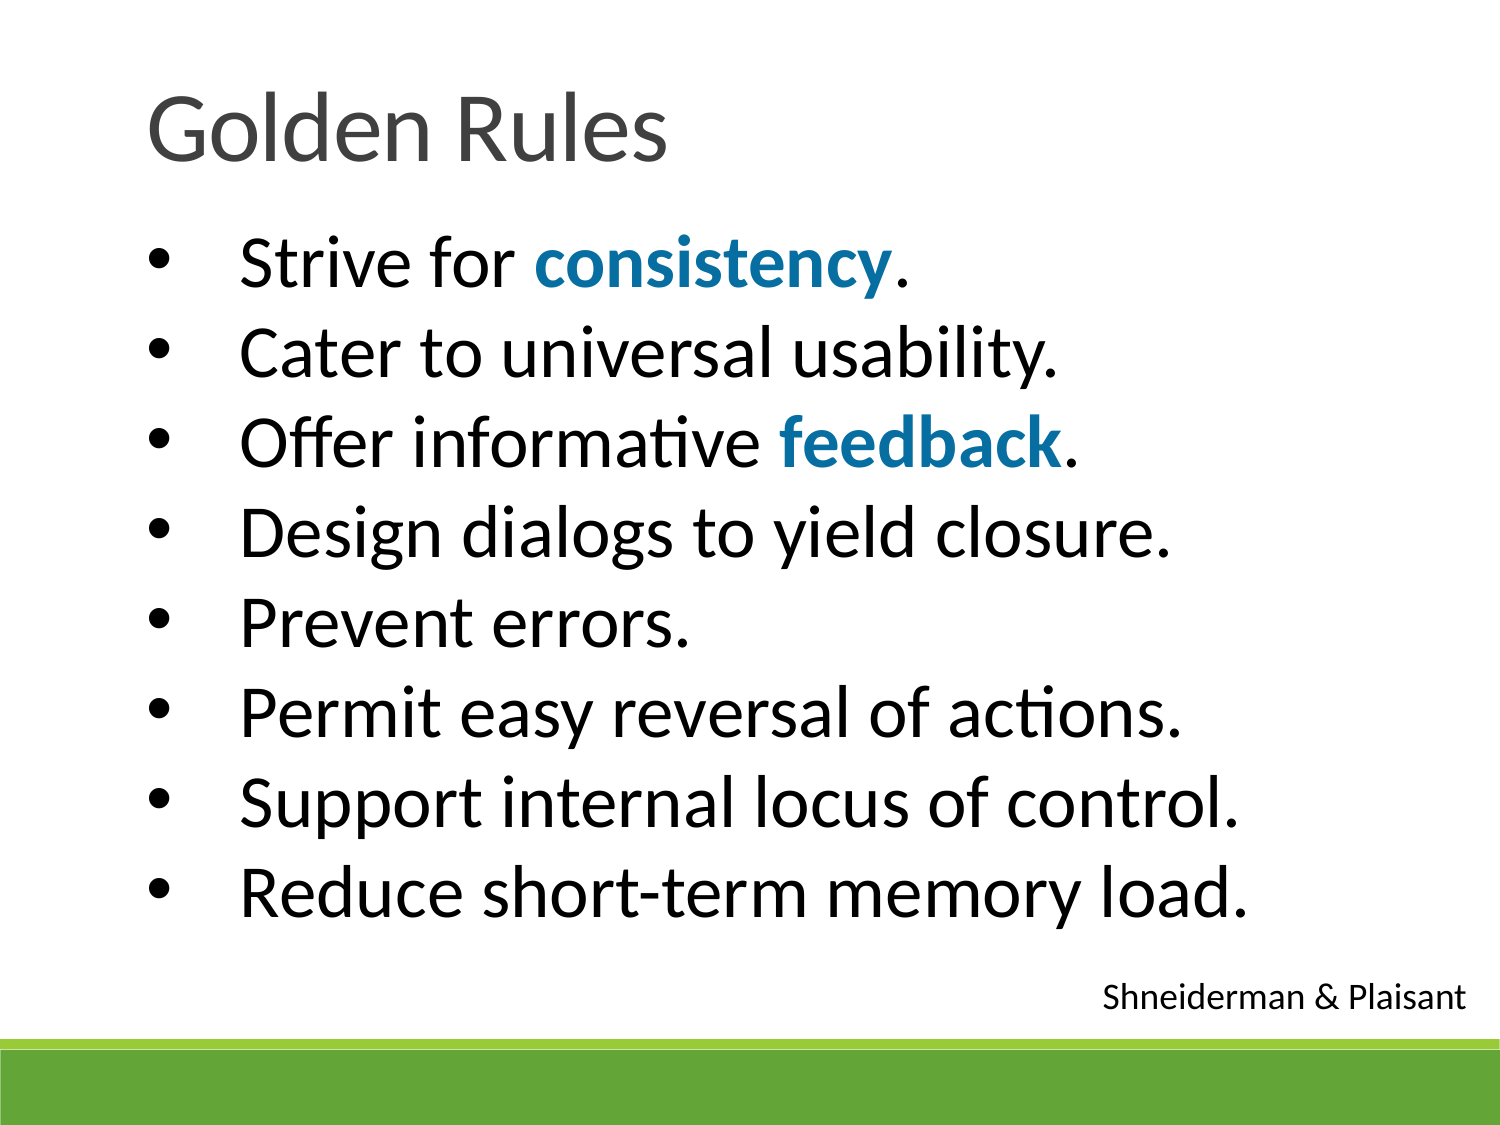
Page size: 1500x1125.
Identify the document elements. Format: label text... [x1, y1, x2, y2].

text_box Shneiderman & Plaisant [1087, 964, 1483, 1024]
text_box Strive for consistency. Cater to universal usability. Offer informative feedback. Design dialogs to yield closure. Prevent errors. Permit easy reversal of actions. Support internal locus of control. Reduce short-term memory load. [131, 205, 1369, 941]
title Golden Rules [131, 43, 1369, 190]
